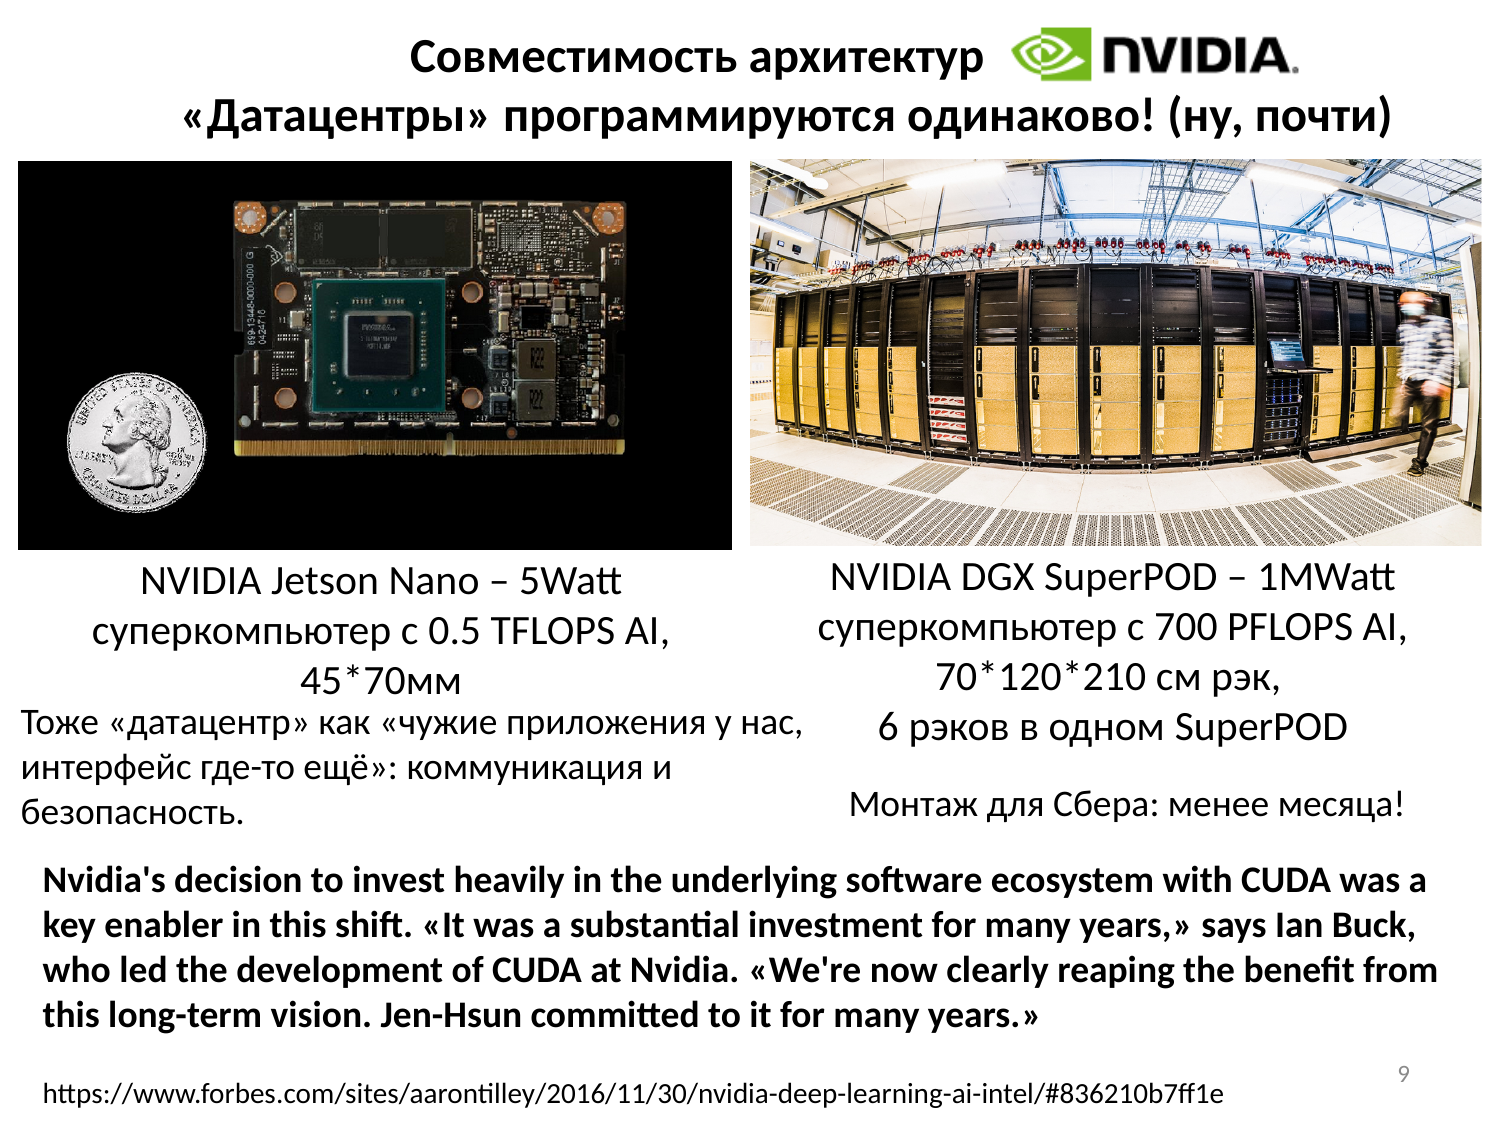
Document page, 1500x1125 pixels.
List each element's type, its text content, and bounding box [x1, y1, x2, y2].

text_box NVIDIA DGX SuperPOD – 1MWatt суперкомпьютер с 700 PFLOPS AI, 70*120*210 см рэк, 6 рэков в одном SuperPOD [731, 541, 1495, 757]
picture [1010, 22, 1316, 84]
text_box Монтаж для Сбера: менее месяца! [852, 771, 1451, 832]
picture [18, 161, 733, 550]
text_box NVIDIA Jetson Nano – 5Watt суперкомпьютер с 0.5 TFLOPS AI, 45*70мм [0, 545, 731, 710]
text_box Тоже «датацентр» как «чужие приложения у нас, интерфейс где-то ещё»: коммуникация и безопасность. [5, 689, 852, 840]
text_box Nvidia's decision to invest heavily in the underlying software ecosystem with CUDA was a key enabler in this shift. «It was a substantial investment for many years,» says Ian Buck, who led the development of CUDA at Nvidia. «We're now clearly reaping the benefit from this long-term vision. Jen-Hsun committed to it for many years.» https://www.forbes.com/sites/aarontilley/2016/11/30/nvidia-deep-learning-ai-intel/#836210b7ff1e [27, 847, 1473, 1117]
title Совместимость архитектур : «Датацентры» программируются одинаково! (ну, почти) [0, 0, 1465, 166]
picture [749, 157, 1482, 546]
